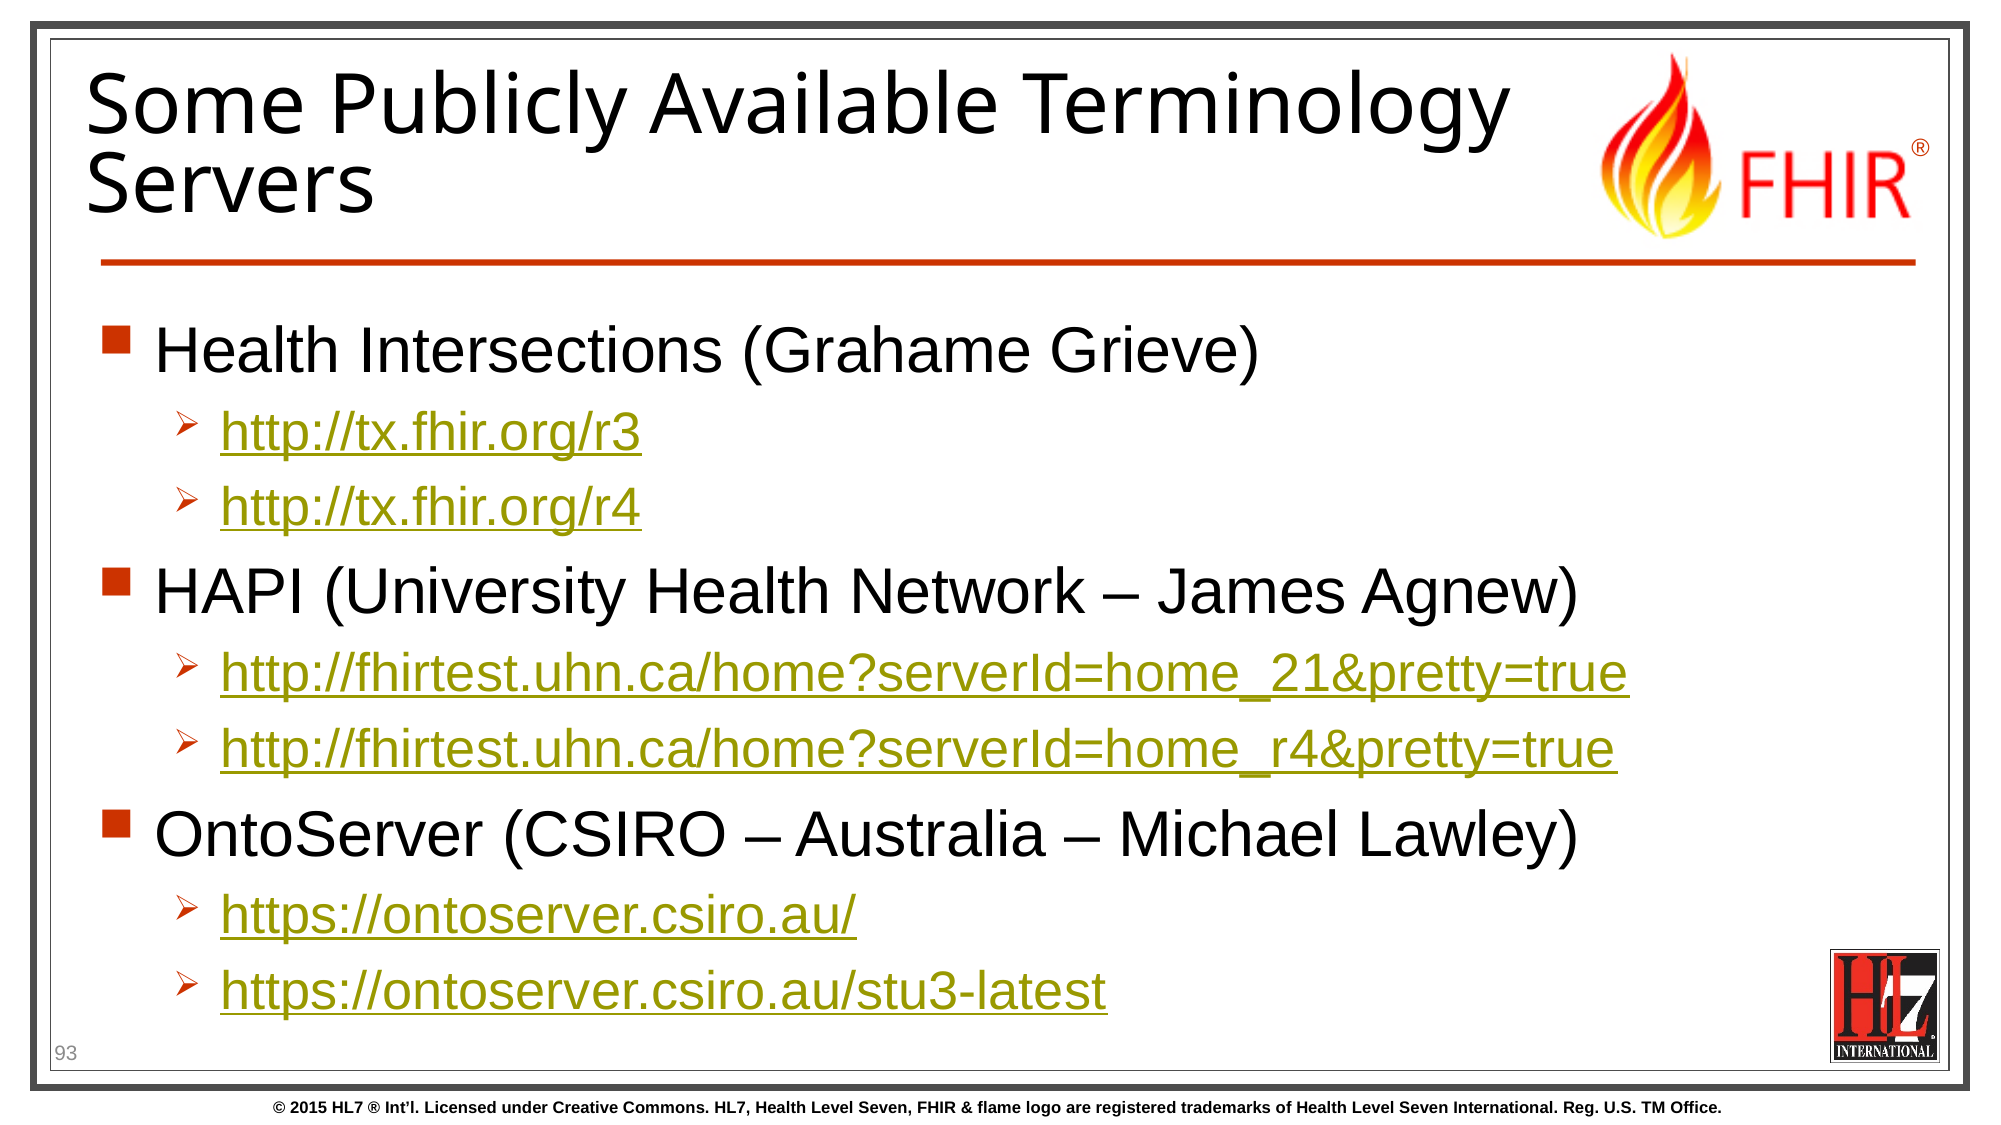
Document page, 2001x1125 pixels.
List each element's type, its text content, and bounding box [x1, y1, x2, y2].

title Some Publicly Available Terminology Servers [70, 54, 1595, 244]
list Health Intersections (Grahame Grieve) http://tx.fhir.org/r3 http://tx.fhir.org/r4 HAPI (University Health Network – James Agnew) http://fhirtest.uhn.ca/home?serverId=home_21&pretty=true http://fhirtest.uhn.ca/home?serverId=home_r4&pretty=true OntoServer (CSIRO – Australia – Michael Lawley) https://ontoserver.csiro.au/ https://ontoserver.csiro.au/stu3-latest [83, 299, 1917, 1059]
slide_number 93 [39, 1034, 197, 1071]
picture [1830, 949, 1940, 1063]
picture [1588, 42, 1923, 249]
